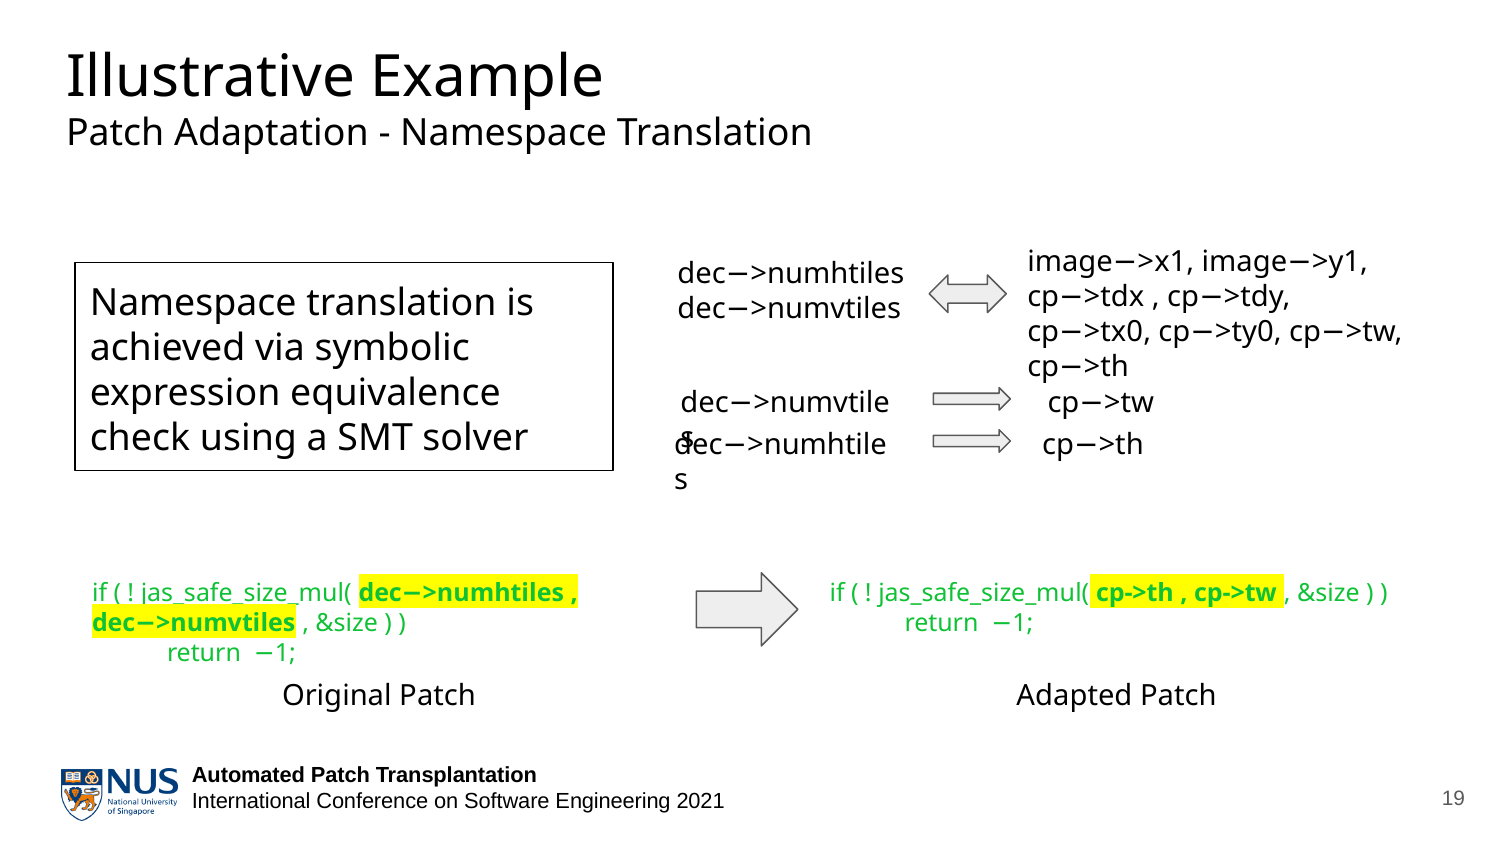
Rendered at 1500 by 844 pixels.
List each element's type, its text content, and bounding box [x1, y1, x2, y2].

text_box if ( ! jas_safe_size_mul( dec−>numhtiles , dec−>numvtiles , &size ) ) return −1; [77, 561, 709, 665]
picture [61, 767, 178, 822]
text_box cp−>th [1027, 410, 1281, 484]
text_box Namespace translation is achieved via symbolic expression equivalence check using a SMT solver [74, 262, 613, 471]
text_box Original Patch [77, 660, 682, 711]
text_box if ( ! jas_safe_size_mul( cp->th , cp->tw , &size ) ) return −1; [814, 561, 1446, 665]
text_box Adapted Patch [814, 660, 1419, 711]
text_box cp−>tw [1032, 368, 1286, 442]
text_box dec−>numhtiles [659, 410, 913, 484]
text_box dec−>numvtiles [665, 368, 919, 442]
text_box image−>x1, image−>y1, cp−>tdx , cp−>tdy, cp−>tx0, cp−>ty0, cp−>tw, cp−>th [1012, 227, 1432, 379]
text_box [696, 572, 798, 646]
text_box Automated Patch Transplantation International Conference on Software Engineering 2021 [177, 752, 1029, 820]
text_box [933, 387, 1011, 411]
text_box dec−>numhtiles dec−>numvtiles [662, 239, 990, 346]
slide_number 19 [1389, 764, 1480, 830]
title Illustrative Example Patch Adaptation - Namespace Translation [51, 23, 1449, 117]
text_box [933, 429, 1011, 453]
text_box [929, 275, 1007, 313]
